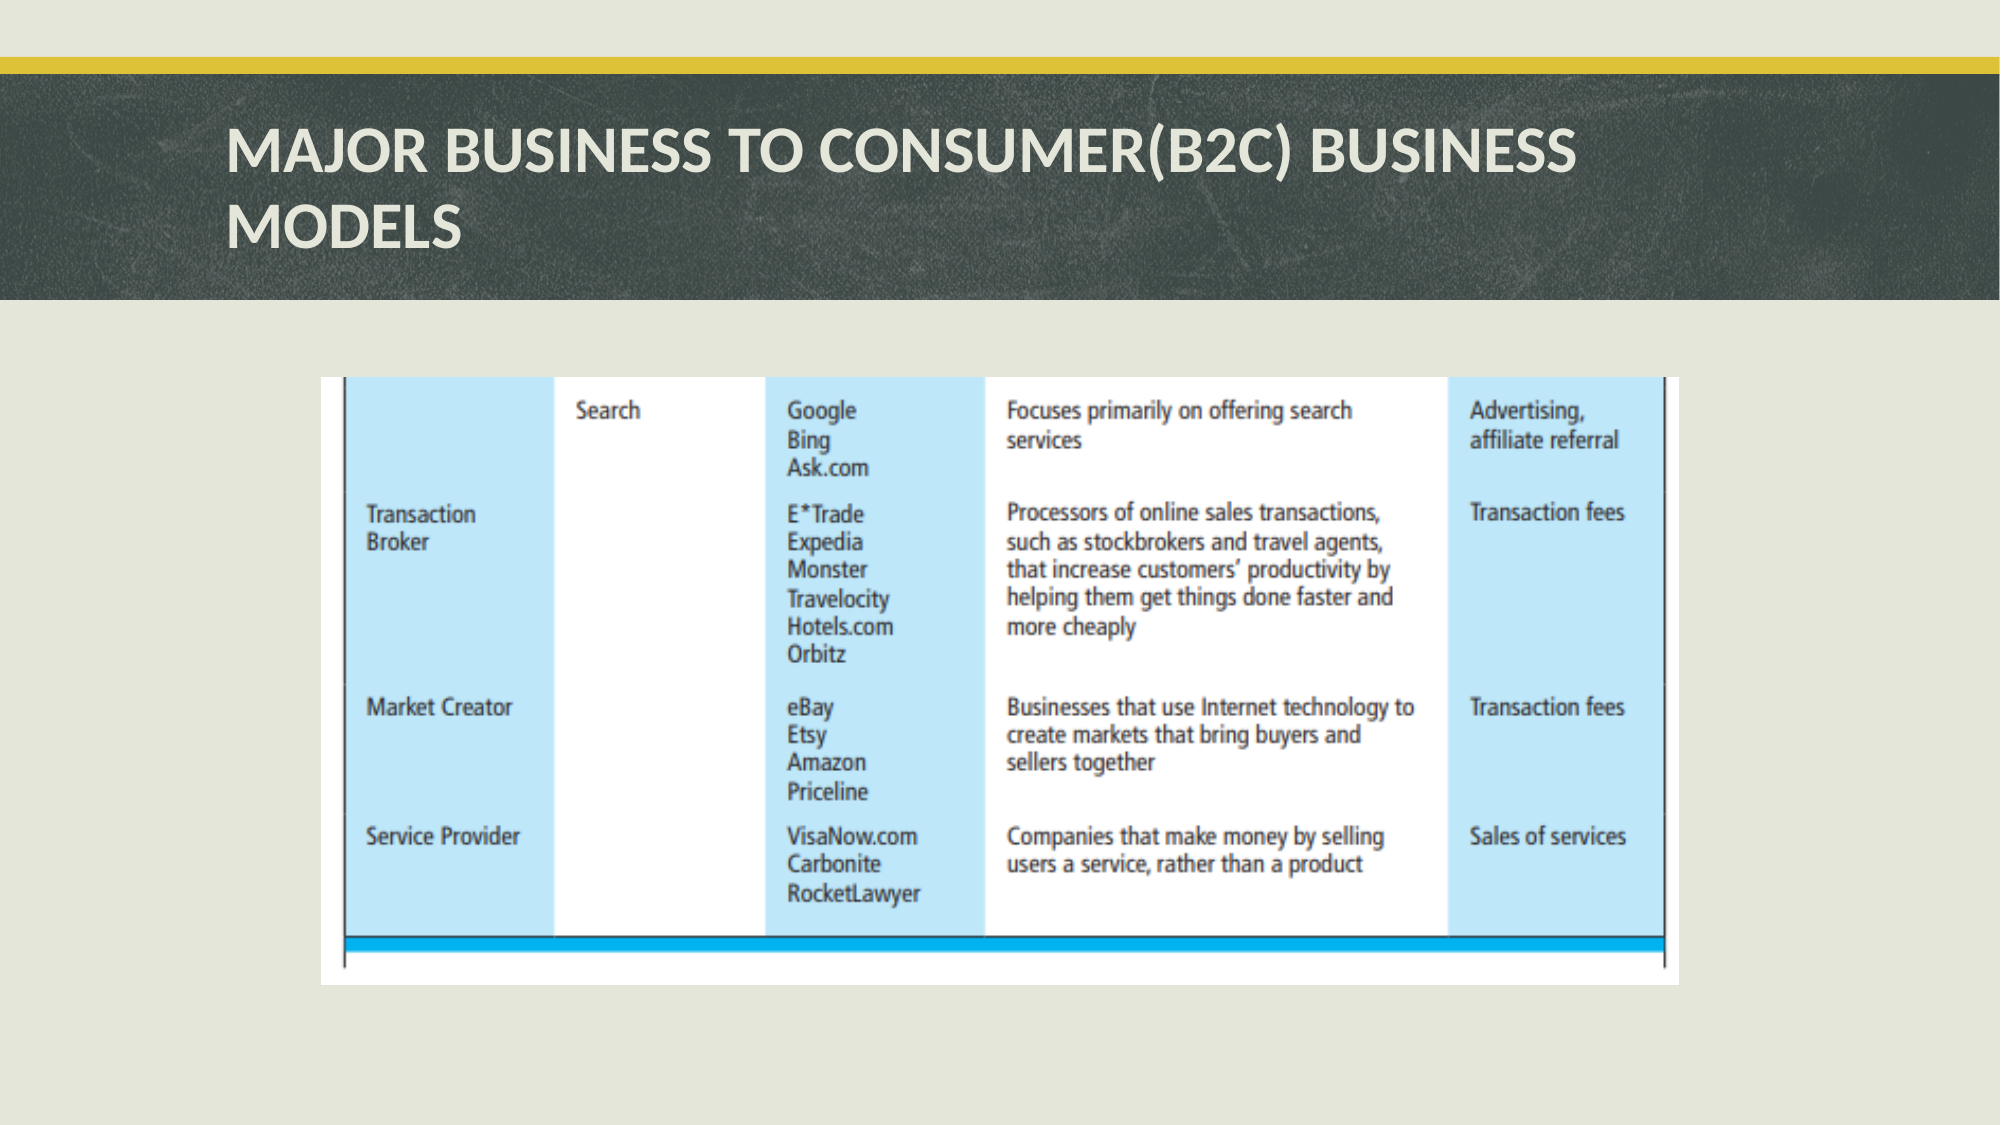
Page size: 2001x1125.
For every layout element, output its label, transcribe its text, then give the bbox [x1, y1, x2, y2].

picture [321, 377, 1679, 985]
title MAJOR BUSINESS TO CONSUMER(B2C) BUSINESS MODELS [210, 76, 1790, 300]
picture [0, 74, 2000, 300]
